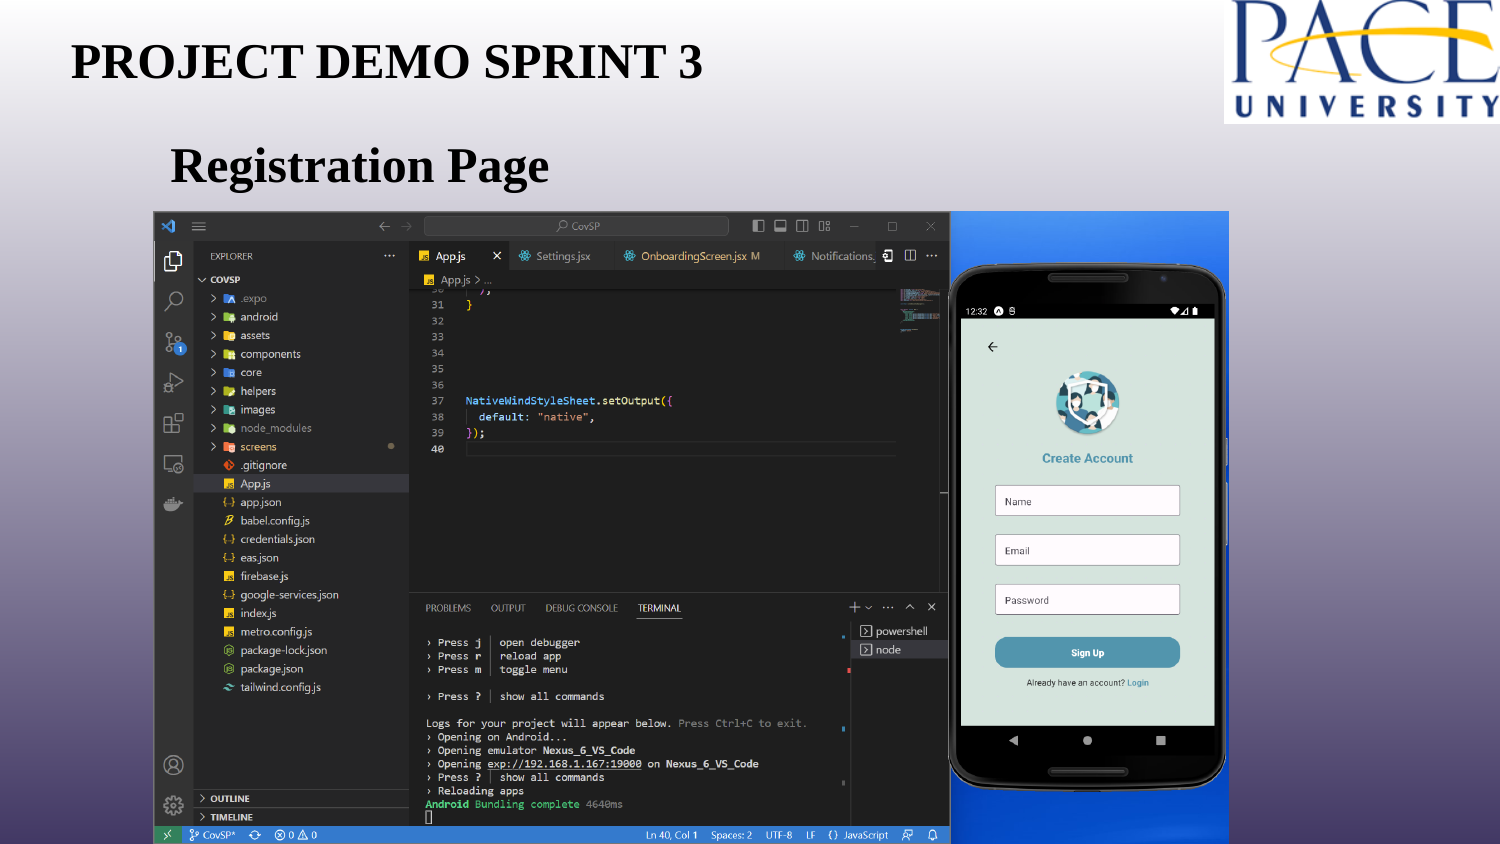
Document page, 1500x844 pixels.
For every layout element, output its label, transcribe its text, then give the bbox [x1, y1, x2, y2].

picture [1224, 0, 1500, 124]
picture [153, 211, 1229, 844]
text_box Registration Page [155, 124, 565, 210]
text_box PROJECT DEMO SPRINT 3 [55, 21, 920, 96]
